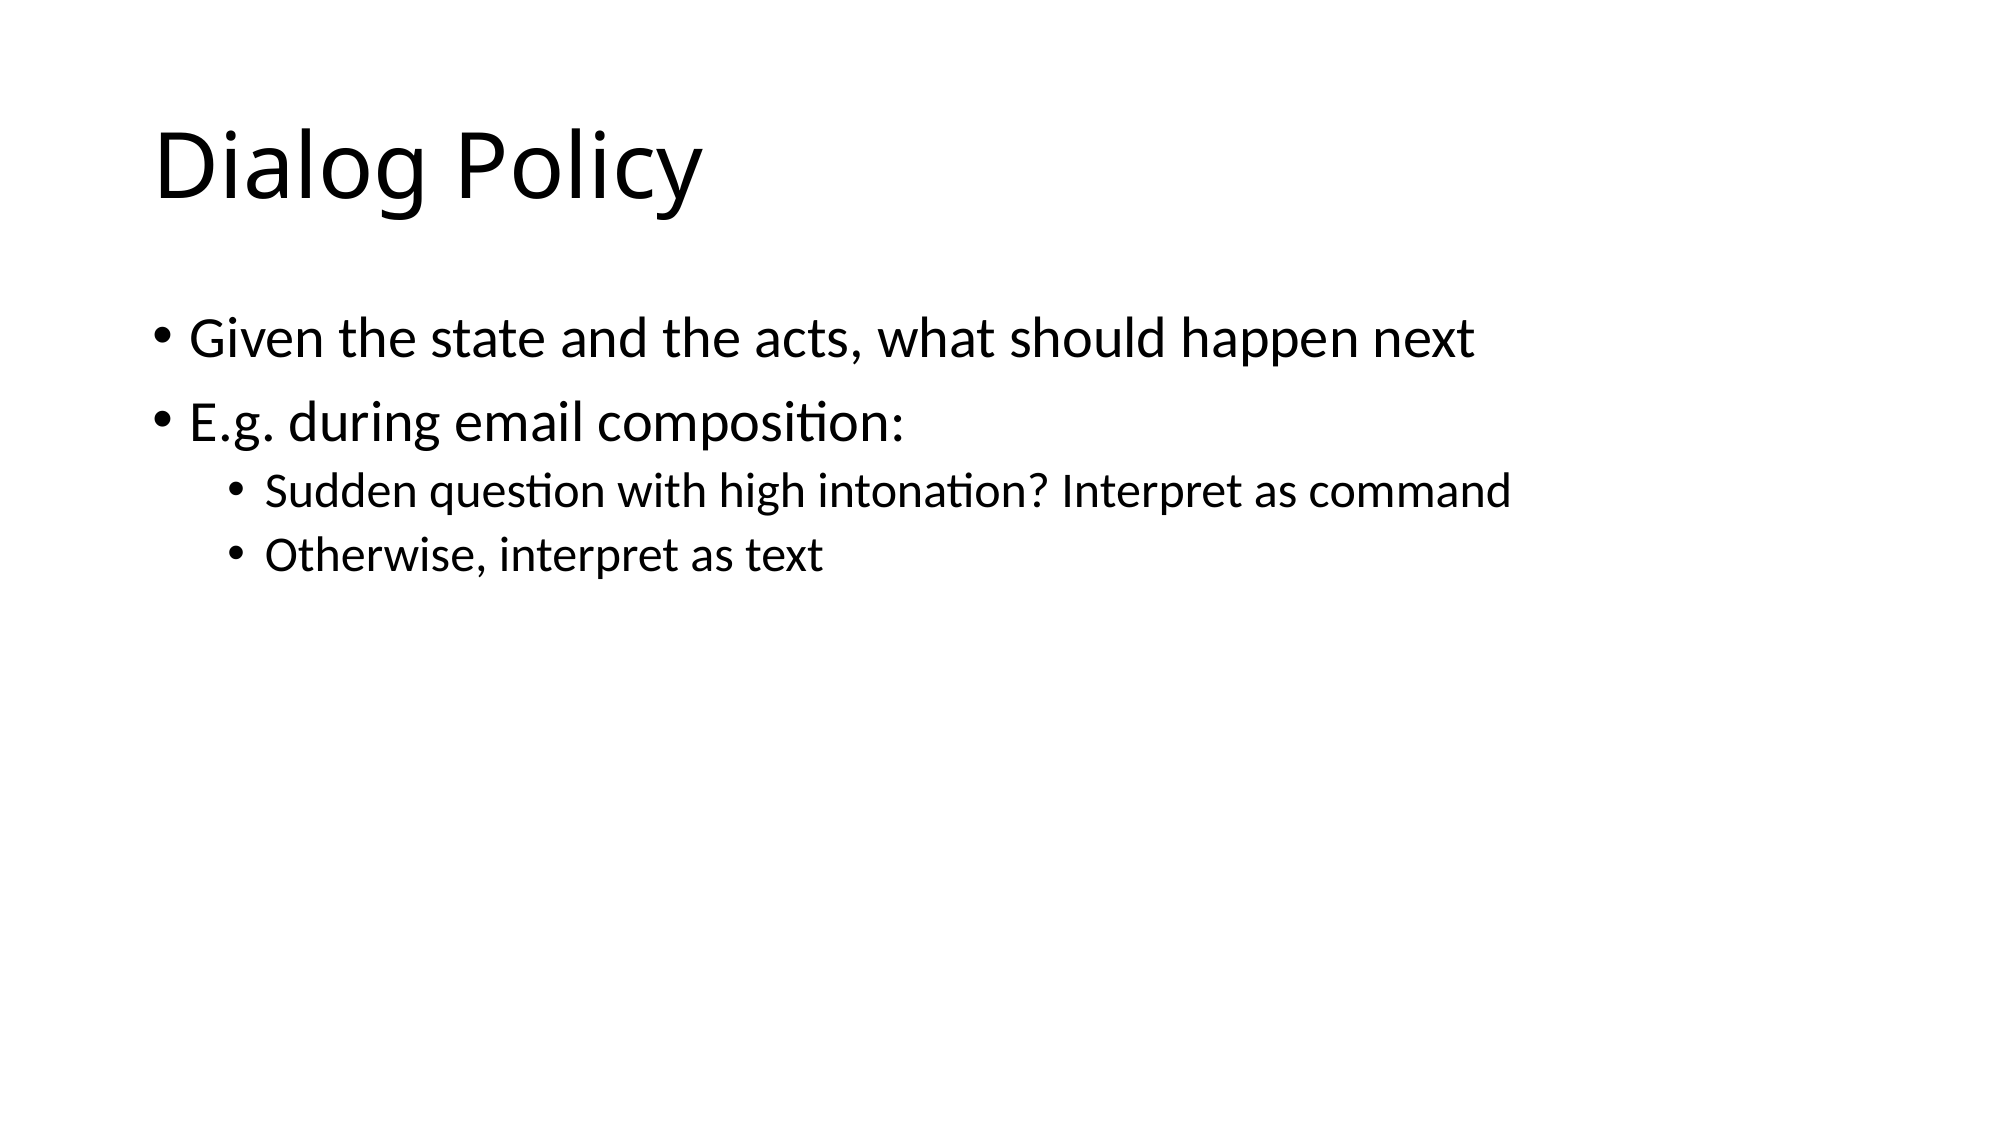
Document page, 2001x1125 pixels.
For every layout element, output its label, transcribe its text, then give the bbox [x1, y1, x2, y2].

list Given the state and the acts, what should happen next E.g. during email composition: Sudden question with high intonation? Interpret as command Otherwise, interpret as text [137, 299, 1863, 1014]
title Dialog Policy [137, 59, 1863, 278]
